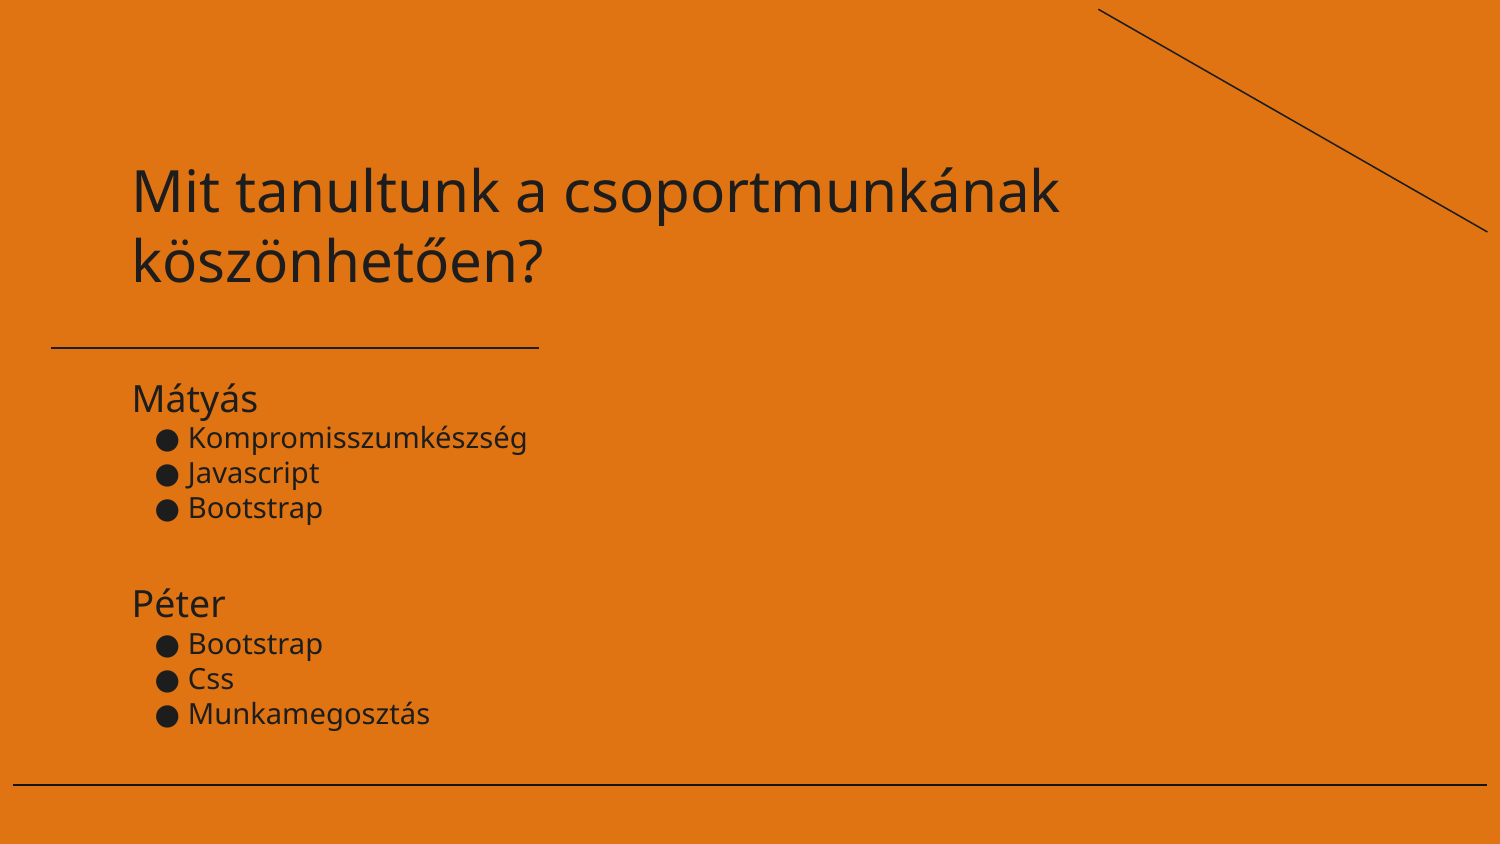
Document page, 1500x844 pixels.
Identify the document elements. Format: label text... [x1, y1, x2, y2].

subtitle Mátyás Kompromisszumkészség Javascript Bootstrap Péter Bootstrap Css Munkamegosztás [116, 359, 1384, 766]
title Mit tanultunk a csoportmunkának köszönhetően? [116, 76, 1265, 359]
